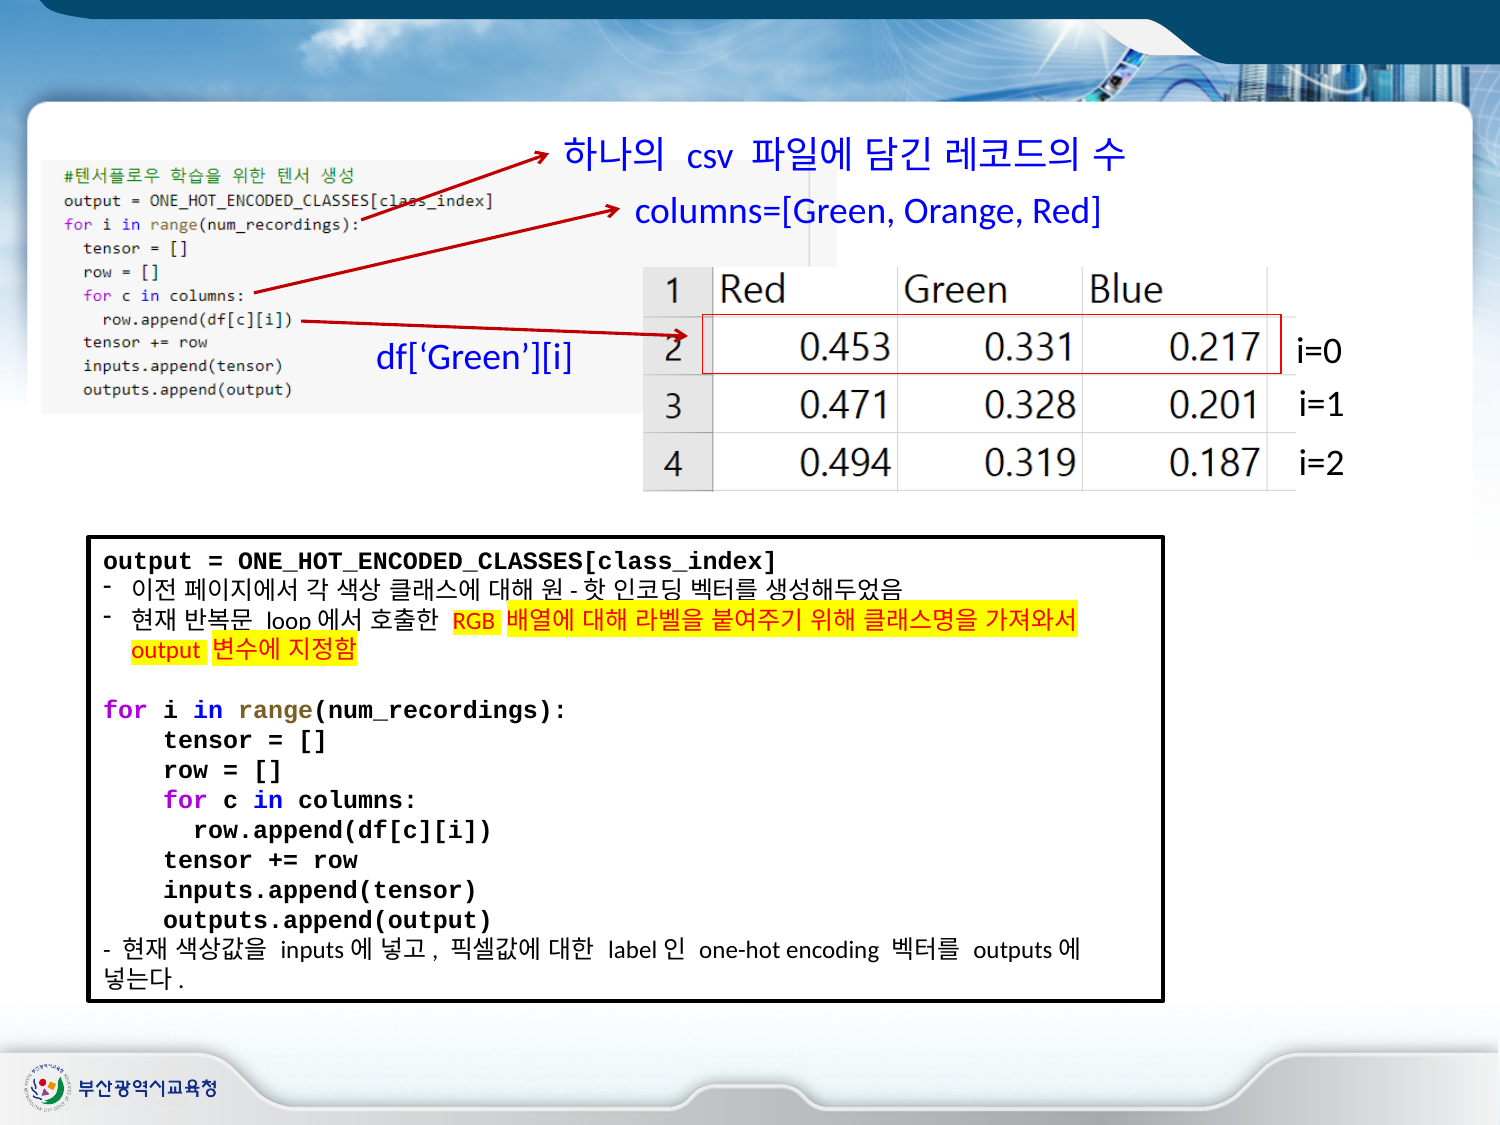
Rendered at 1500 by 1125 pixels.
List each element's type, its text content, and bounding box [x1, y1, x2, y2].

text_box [360, 153, 550, 221]
text_box output = ONE_HOT_ENCODED_CLASSES[class_index] 이전 페이지에서 각 색상 클래스에 대해 원-핫 인코딩 벡터를 생성해두었음 현재 반복문 loop에서 호출한 RGB 배열에 대해 라벨을 붙여주기 위해 클래스명을 가져와서 output 변수에 지정함 for i in range(num_recordings): tensor = [] row = [] for c in columns: row.append(df[c][i]) tensor += row inputs.append(tensor) outputs.append(output) - 현재 색상값을 inputs에 넣고, 픽셀값에 대한 label인 one-hot encoding 벡터를 outputs에 넣는다. [86, 535, 1165, 1003]
text_box 하나의 csv 파일에 담긴 레코드의 수 [549, 123, 1500, 184]
text_box i=1 [1301, 372, 1438, 430]
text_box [643, 266, 1296, 492]
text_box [300, 320, 689, 337]
text_box i=2 [1301, 430, 1438, 491]
text_box columns=[Green, Orange, Red] [842, 184, 1258, 239]
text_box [253, 208, 621, 294]
picture [0, 0, 1500, 1125]
text_box i=0 [1301, 318, 1435, 372]
